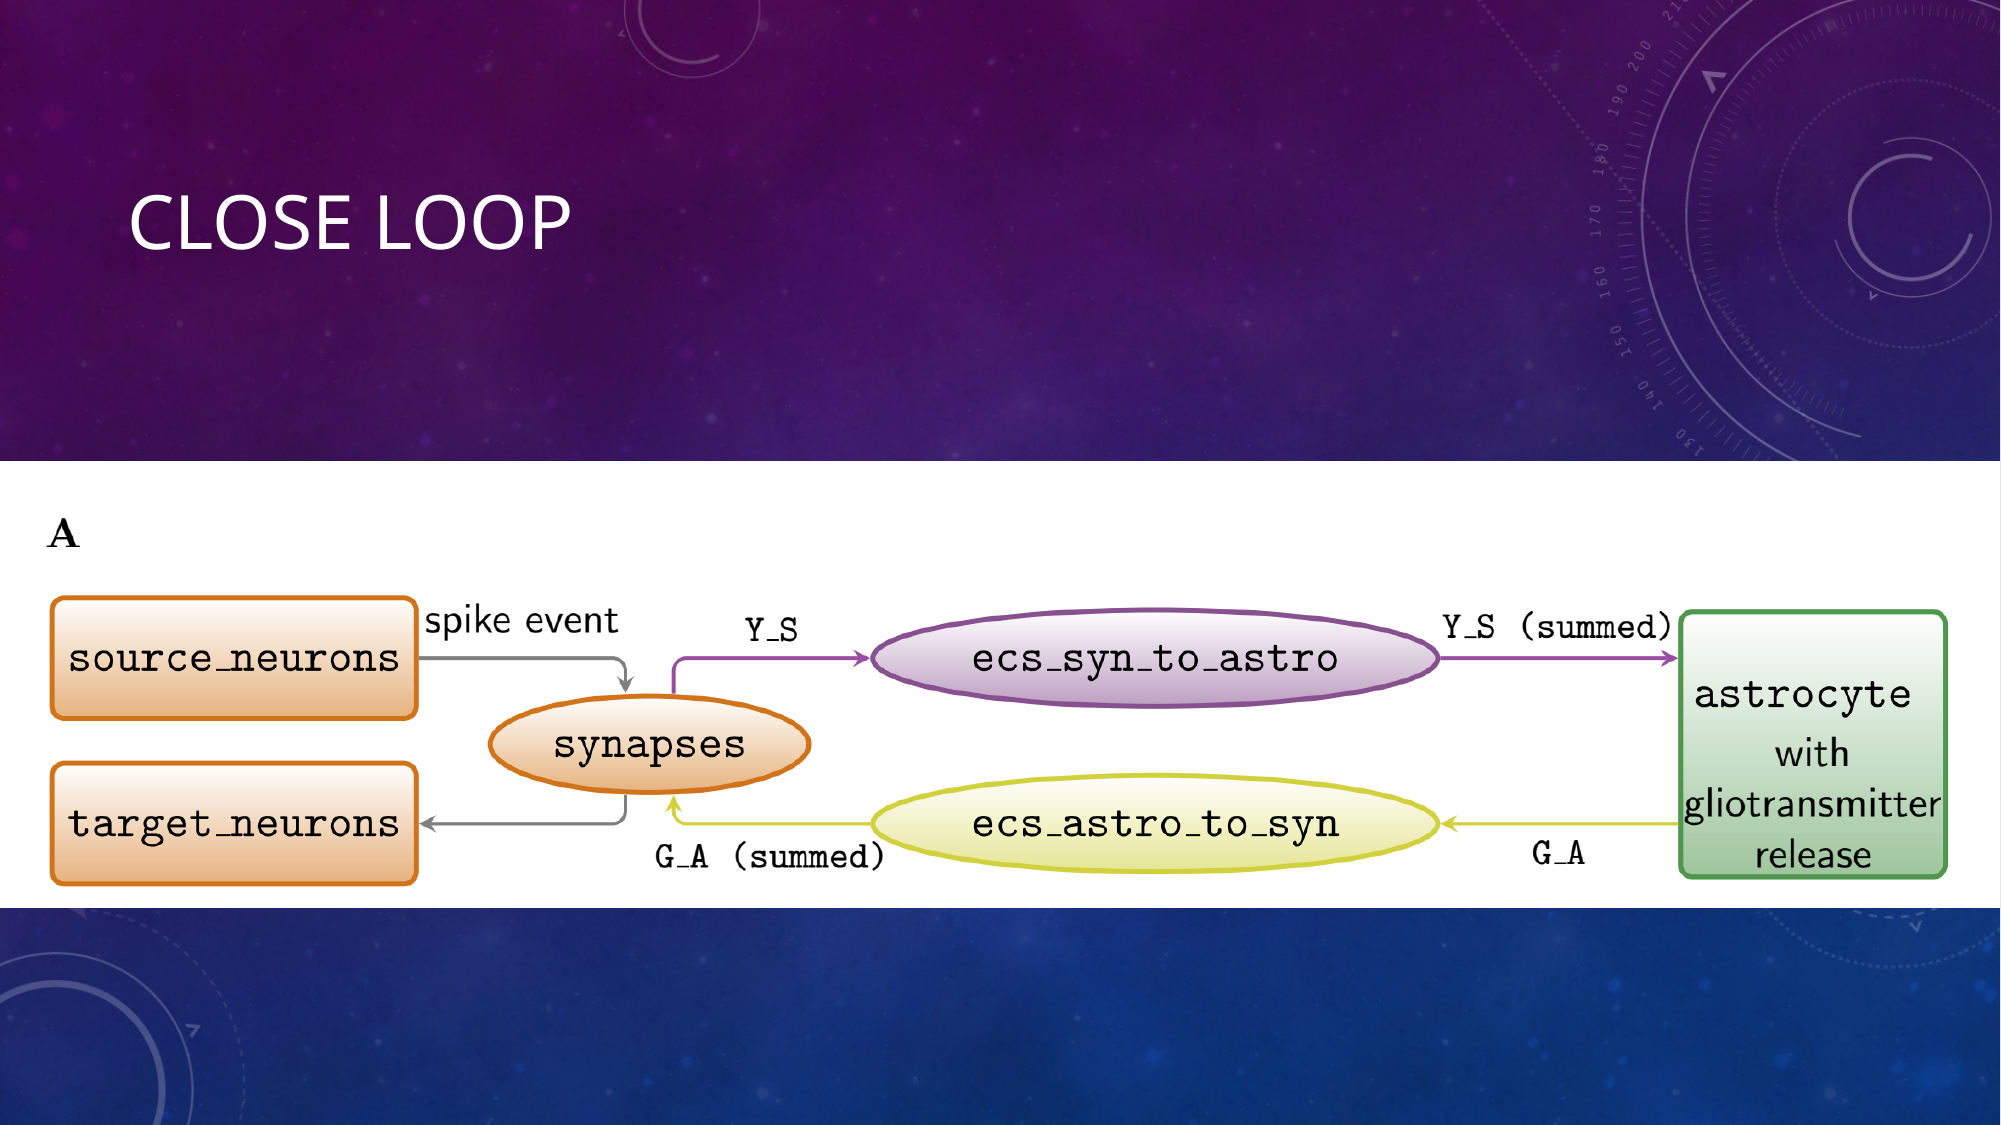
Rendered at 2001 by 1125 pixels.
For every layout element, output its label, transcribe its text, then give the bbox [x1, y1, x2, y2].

picture [0, 0, 2001, 1125]
title Close loop [112, 99, 1775, 339]
